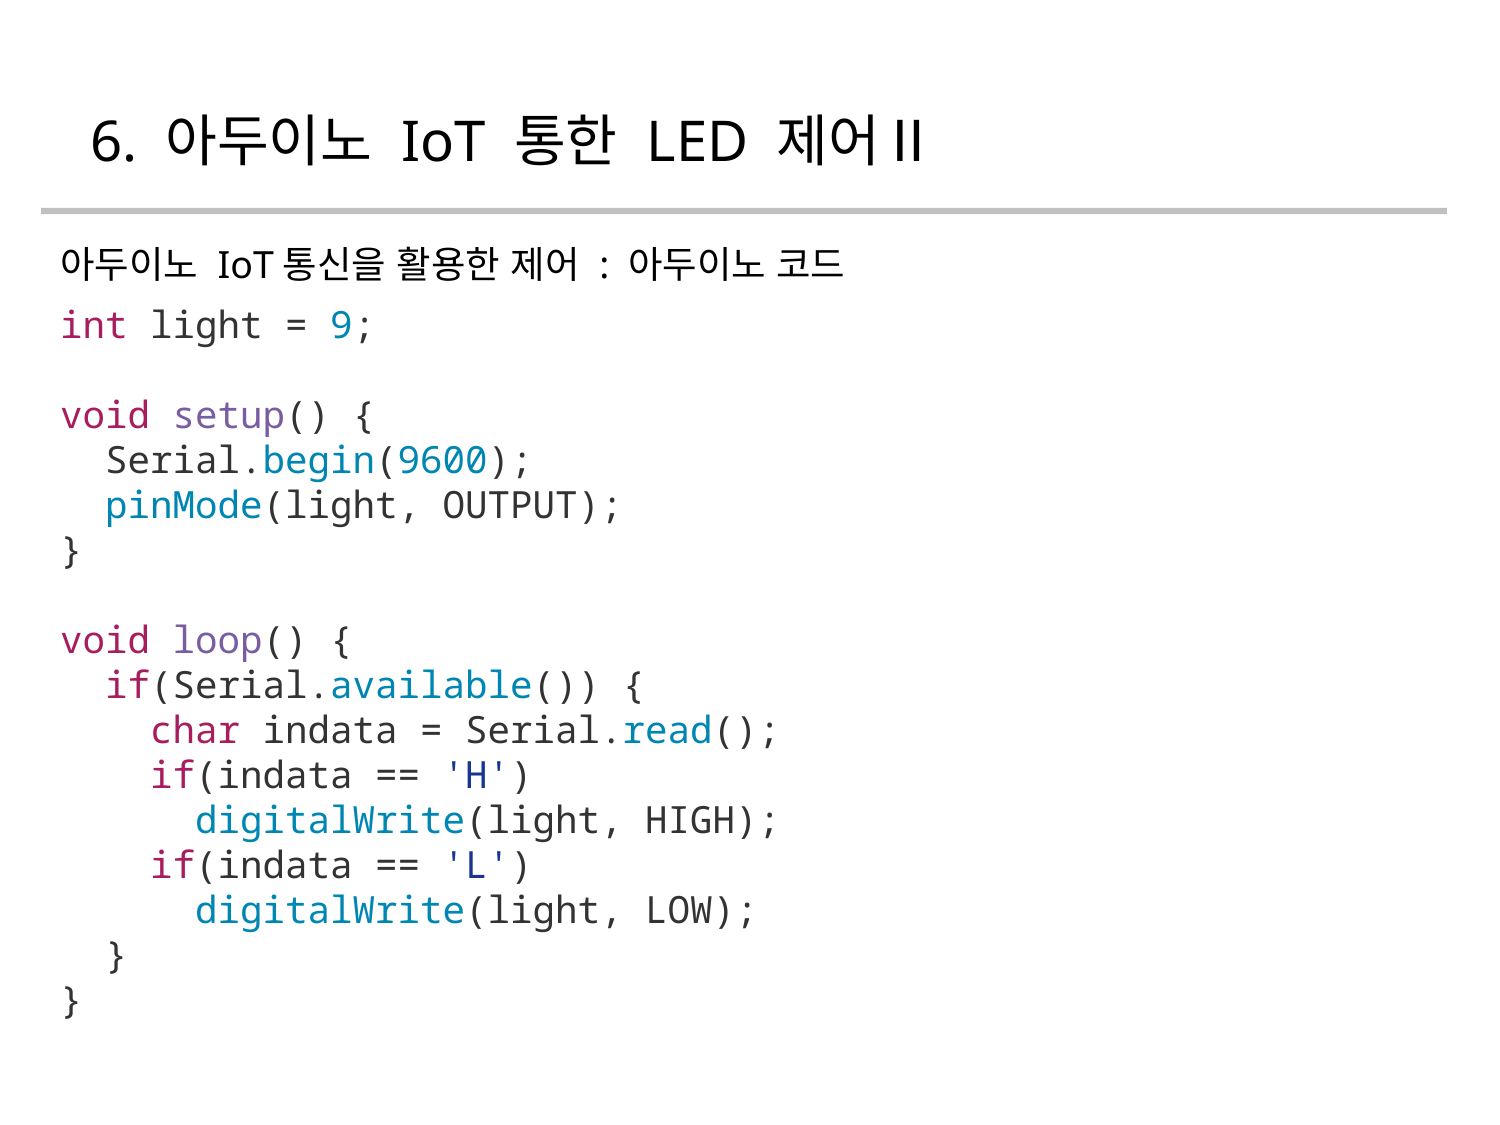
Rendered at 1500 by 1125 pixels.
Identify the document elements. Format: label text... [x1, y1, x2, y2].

text_box 아두이노 IoT통신을 활용한 제어 : 아두이노 코드 [45, 233, 1140, 293]
title 6. 아두이노 IoT 통한 LED 제어Ⅱ [75, 45, 1425, 233]
text_box int light = 9; void setup() { Serial.begin(9600); pinMode(light, OUTPUT); } void loop() { if(Serial.available()) { char indata = Serial.read(); if(indata == 'H') digitalWrite(light, HIGH); if(indata == 'L') digitalWrite(light, LOW); } } [45, 293, 796, 1029]
